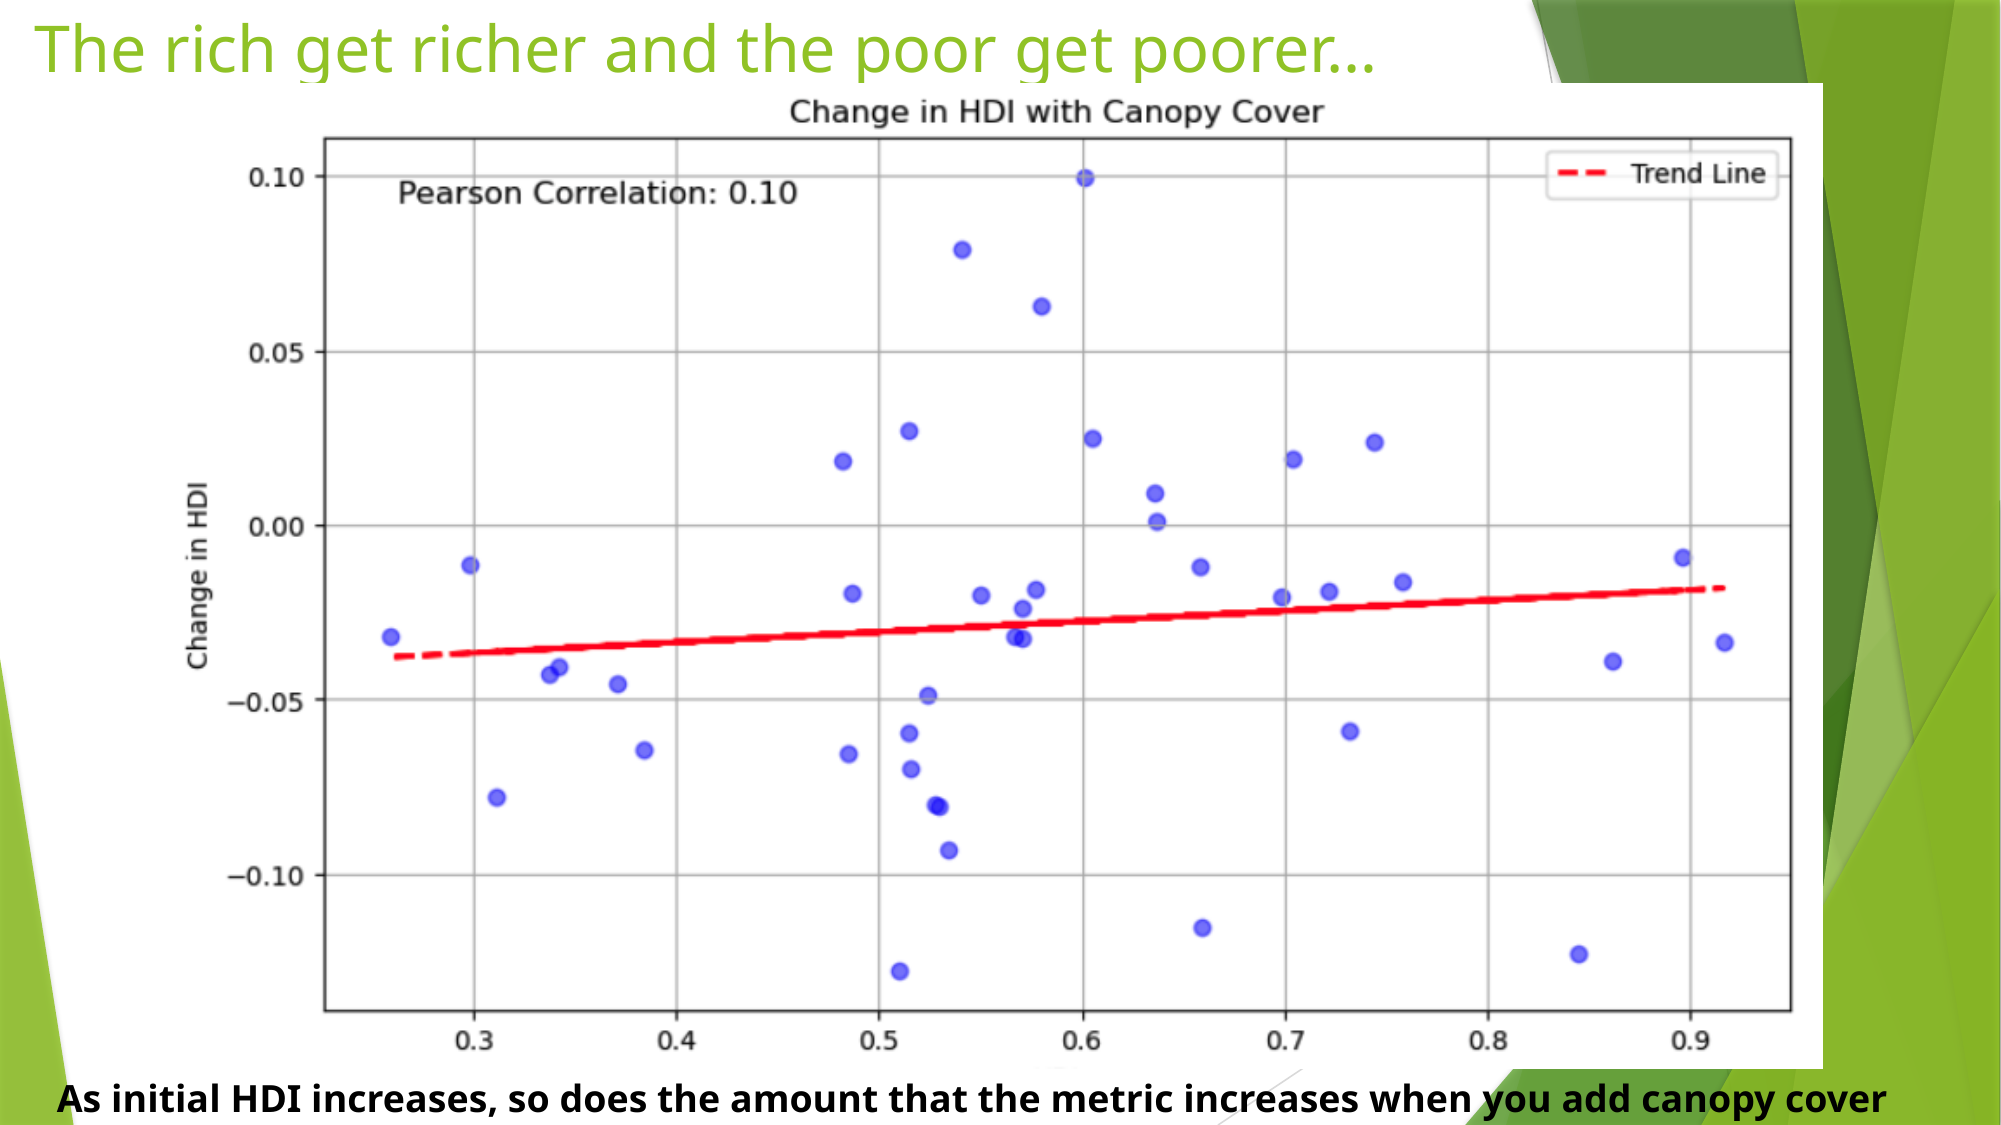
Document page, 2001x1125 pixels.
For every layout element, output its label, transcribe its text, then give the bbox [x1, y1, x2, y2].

title The rich get richer and the poor get poorer… [19, 0, 1524, 151]
text_box As initial HDI increases, so does the amount that the metric increases when you add canopy cover index [42, 1067, 1953, 1125]
picture [156, 82, 1824, 1070]
